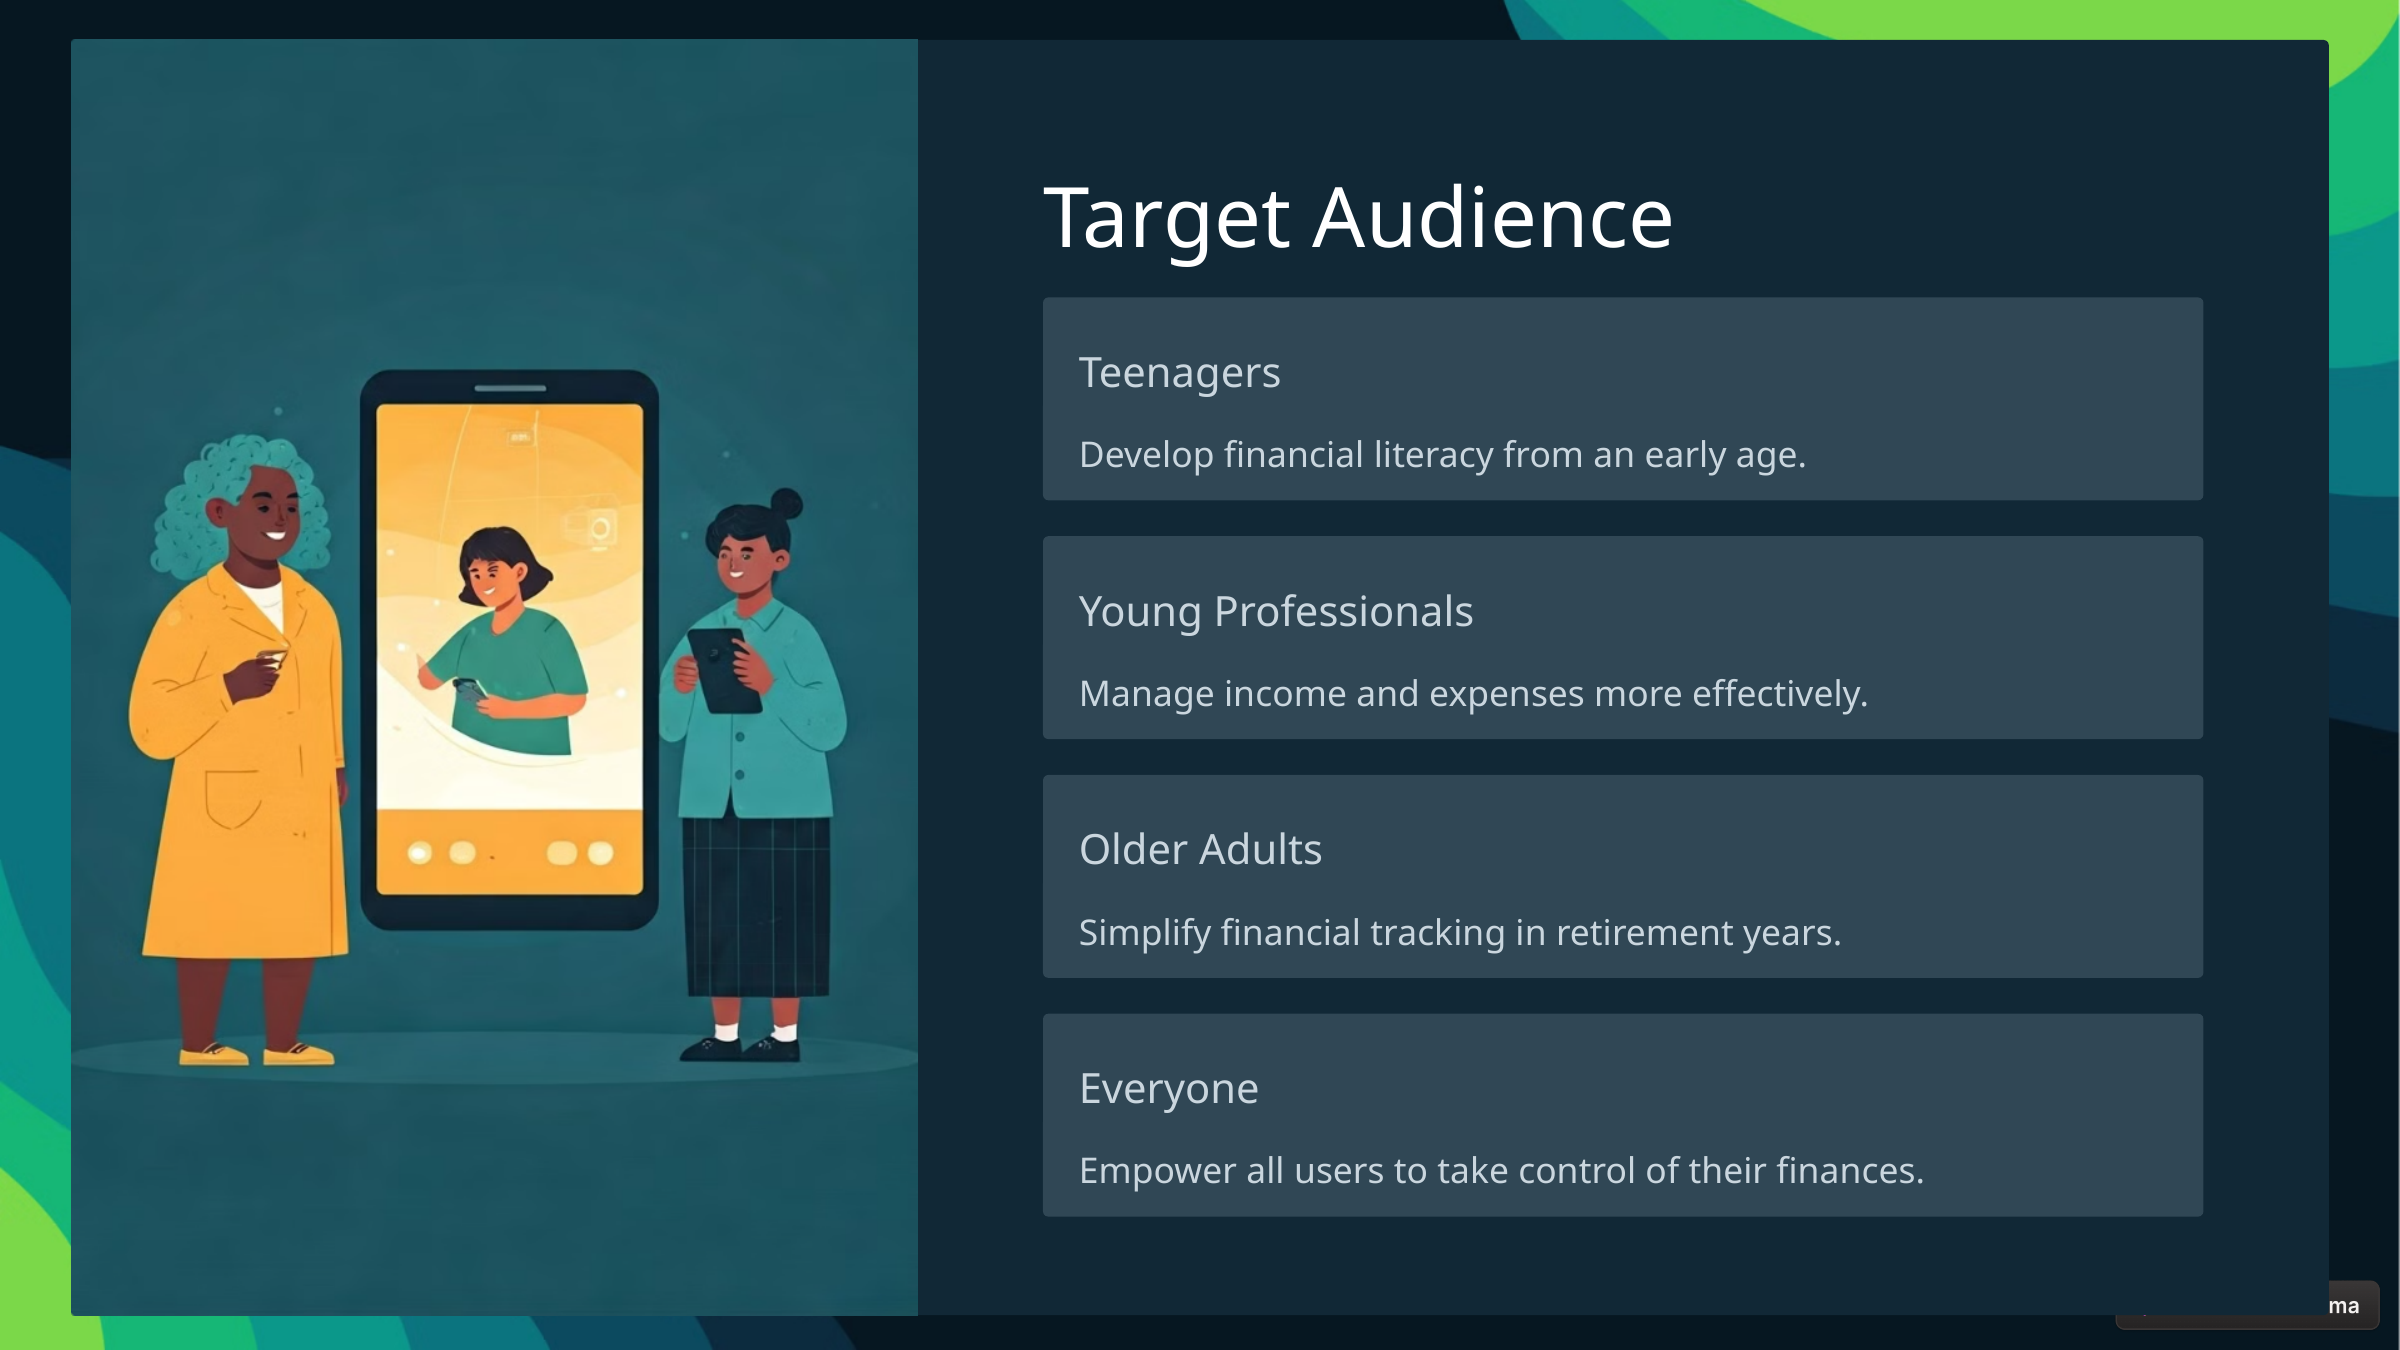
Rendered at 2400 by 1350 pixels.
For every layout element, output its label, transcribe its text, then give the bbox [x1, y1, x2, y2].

text_box Everyone [1078, 1049, 1500, 1103]
text_box Teenagers [1078, 333, 1500, 386]
text_box [918, 39, 2329, 1316]
text_box [1042, 774, 2204, 978]
text_box [1042, 297, 2204, 501]
text_box Target Audience [1043, 138, 1886, 244]
picture [0, 0, 2400, 1350]
text_box Manage income and expenses more effectively. [1078, 646, 2168, 704]
text_box [1042, 1013, 2204, 1217]
text_box Empower all users to take control of their finances. [1078, 1123, 2168, 1181]
text_box Young Professionals [1078, 572, 1590, 625]
text_box Simplify financial tracking in retirement years. [1078, 884, 2168, 943]
text_box Develop financial literacy from an early age. [1078, 407, 2168, 465]
text_box [1042, 536, 2204, 740]
text_box Older Adults [1078, 810, 1500, 864]
